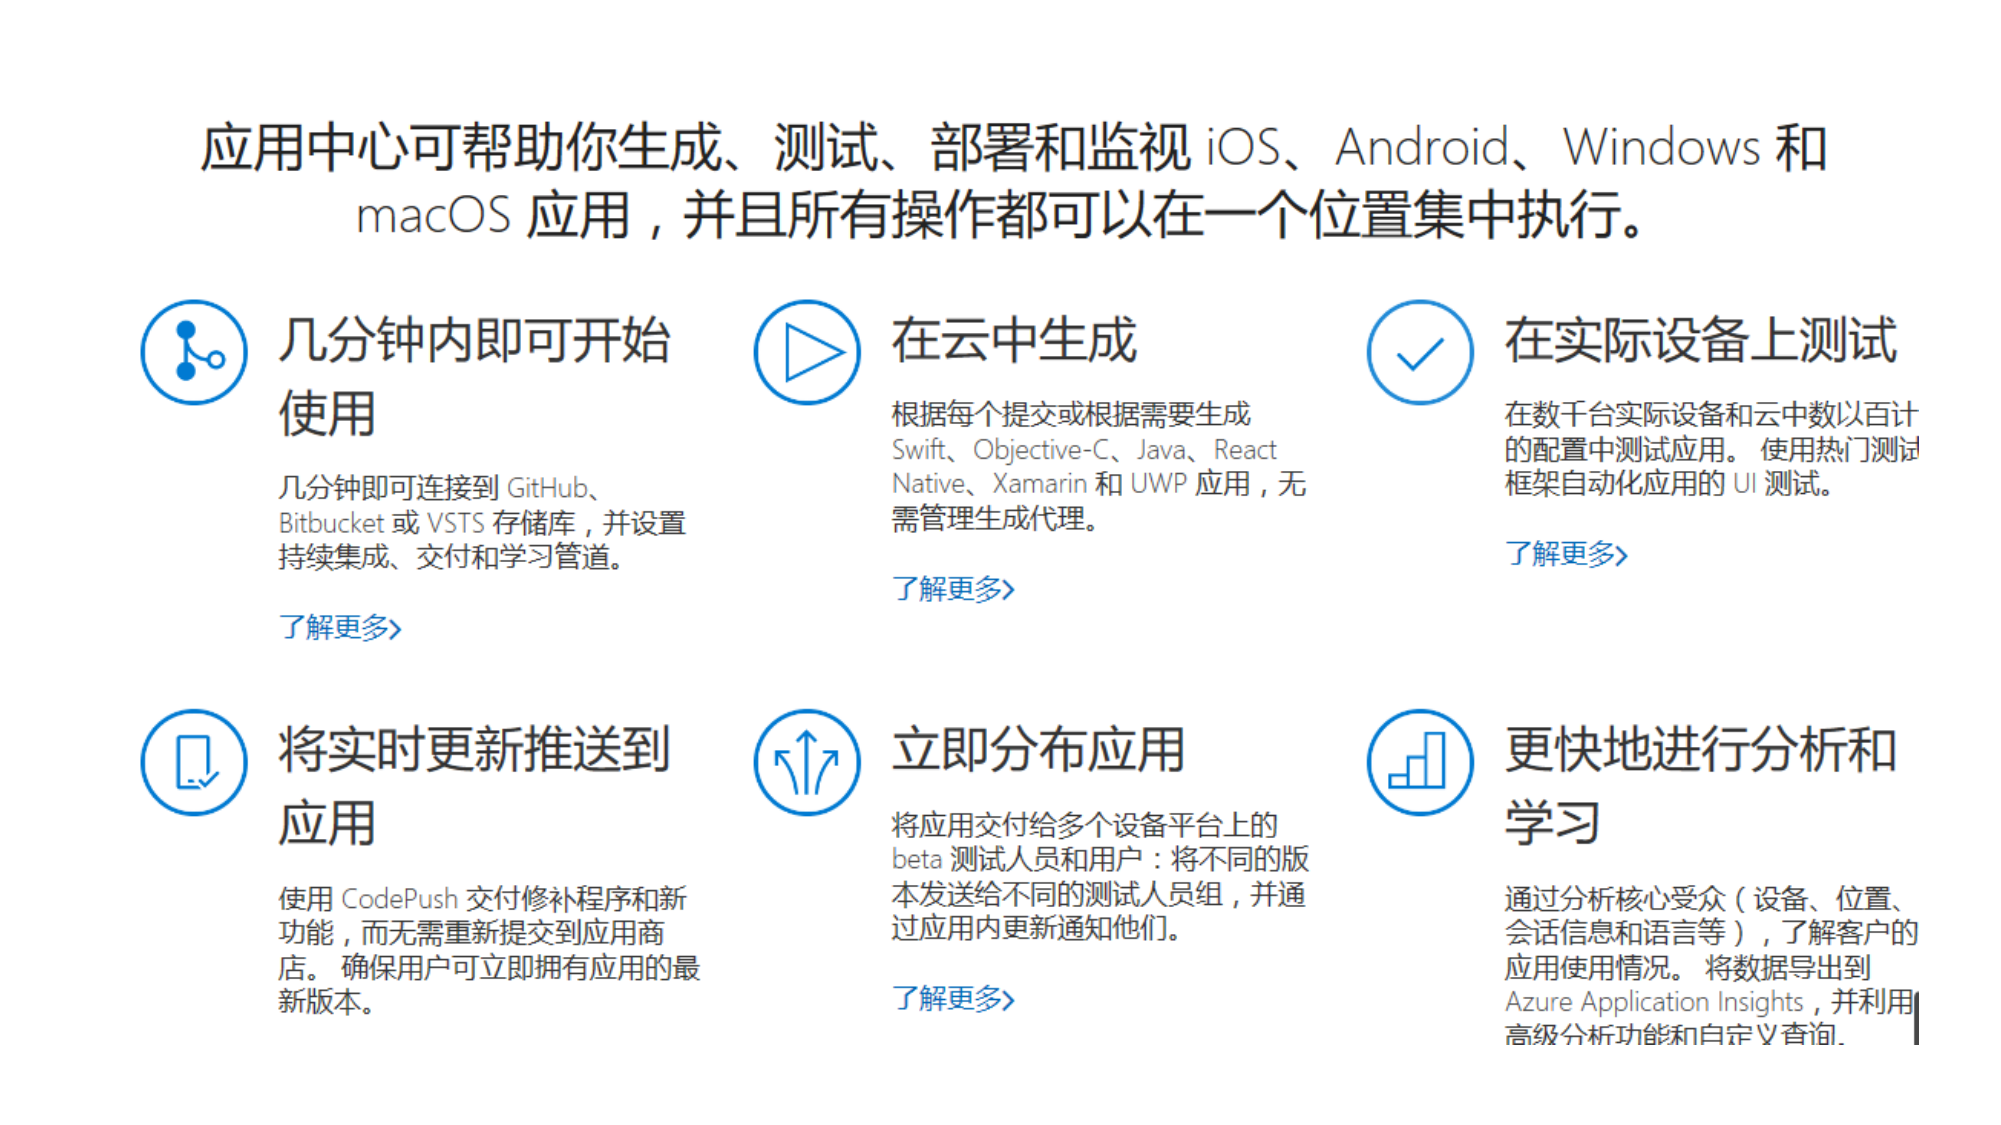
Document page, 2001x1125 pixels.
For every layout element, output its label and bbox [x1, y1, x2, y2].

picture [81, 79, 1919, 1045]
